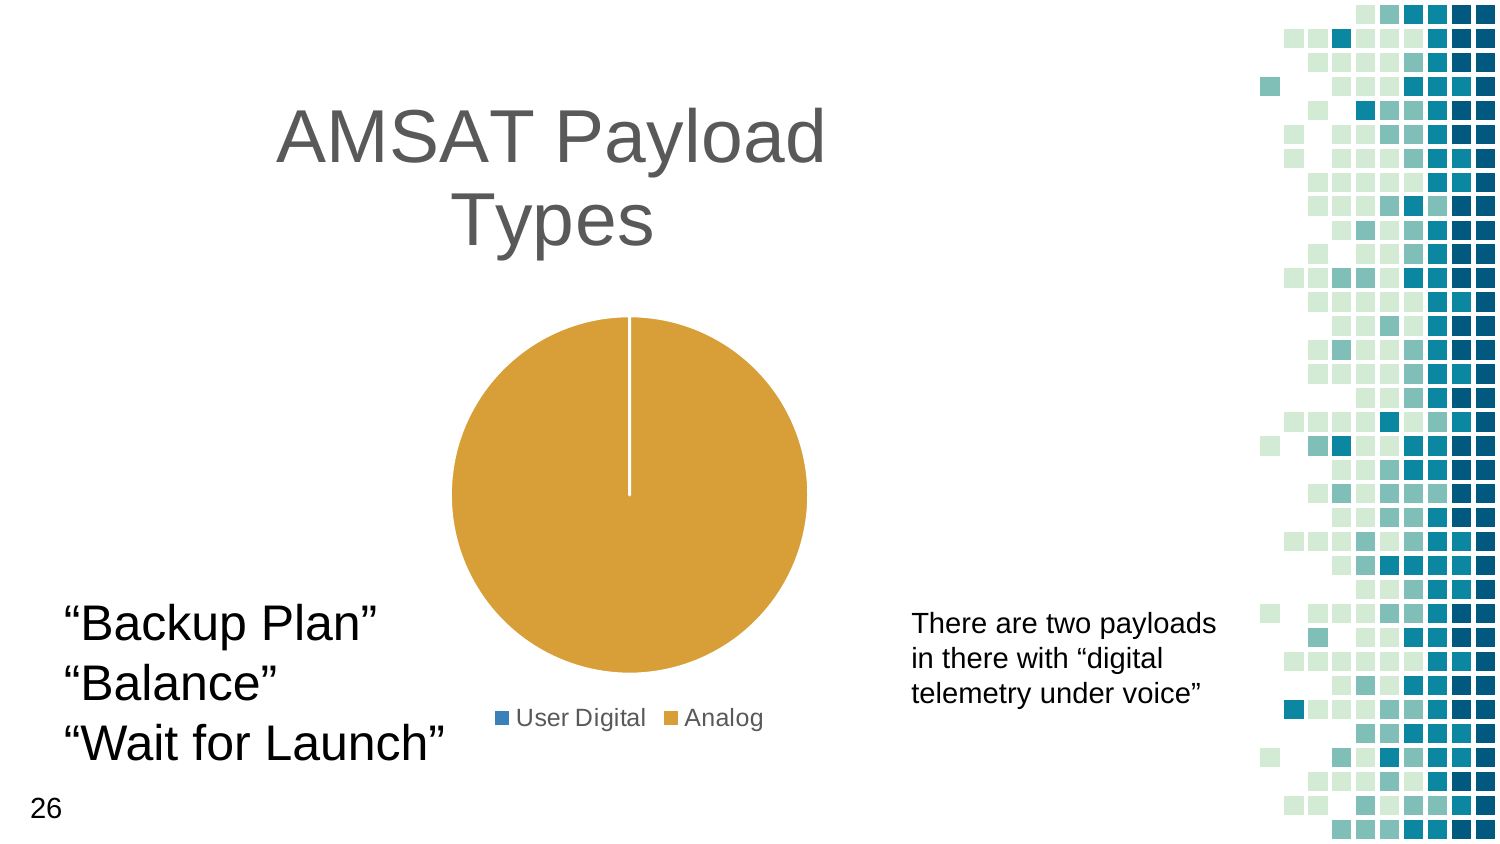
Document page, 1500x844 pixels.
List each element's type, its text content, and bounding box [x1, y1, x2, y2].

slide_number 26 [15, 774, 105, 839]
chart [129, 70, 1130, 738]
text_box “Backup Plan” “Balance” “Wait for Launch” [48, 583, 461, 778]
text_box There are two payloads in there with “digital telemetry under voice” [1133, 597, 1242, 717]
